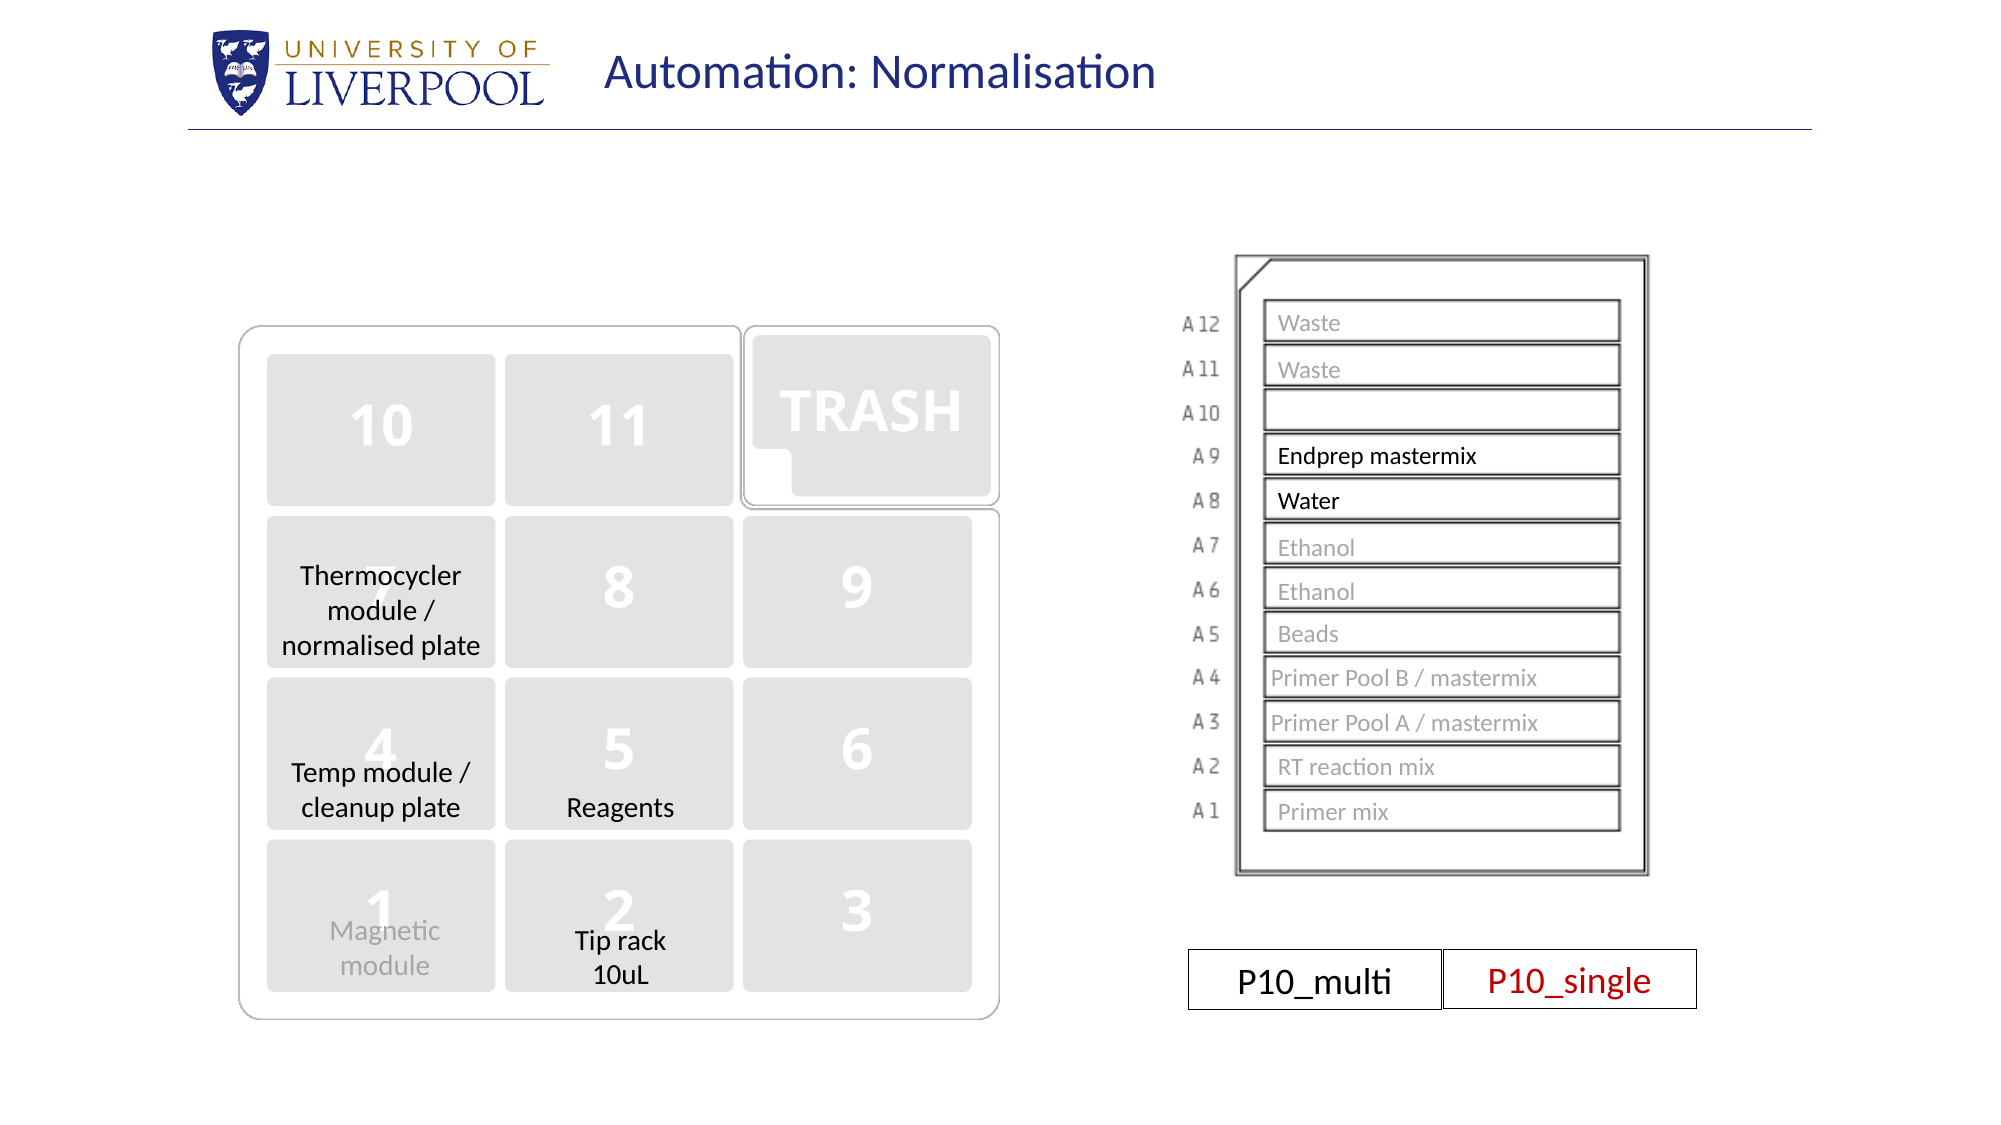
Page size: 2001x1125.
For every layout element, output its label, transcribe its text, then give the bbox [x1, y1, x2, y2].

picture [238, 325, 1001, 1020]
picture [212, 30, 550, 116]
text_box Automation: Normalisation [589, 30, 1788, 106]
text_box P10_multi [1188, 949, 1442, 1010]
text_box P10_single [1443, 949, 1697, 1009]
picture [1144, 231, 1702, 916]
